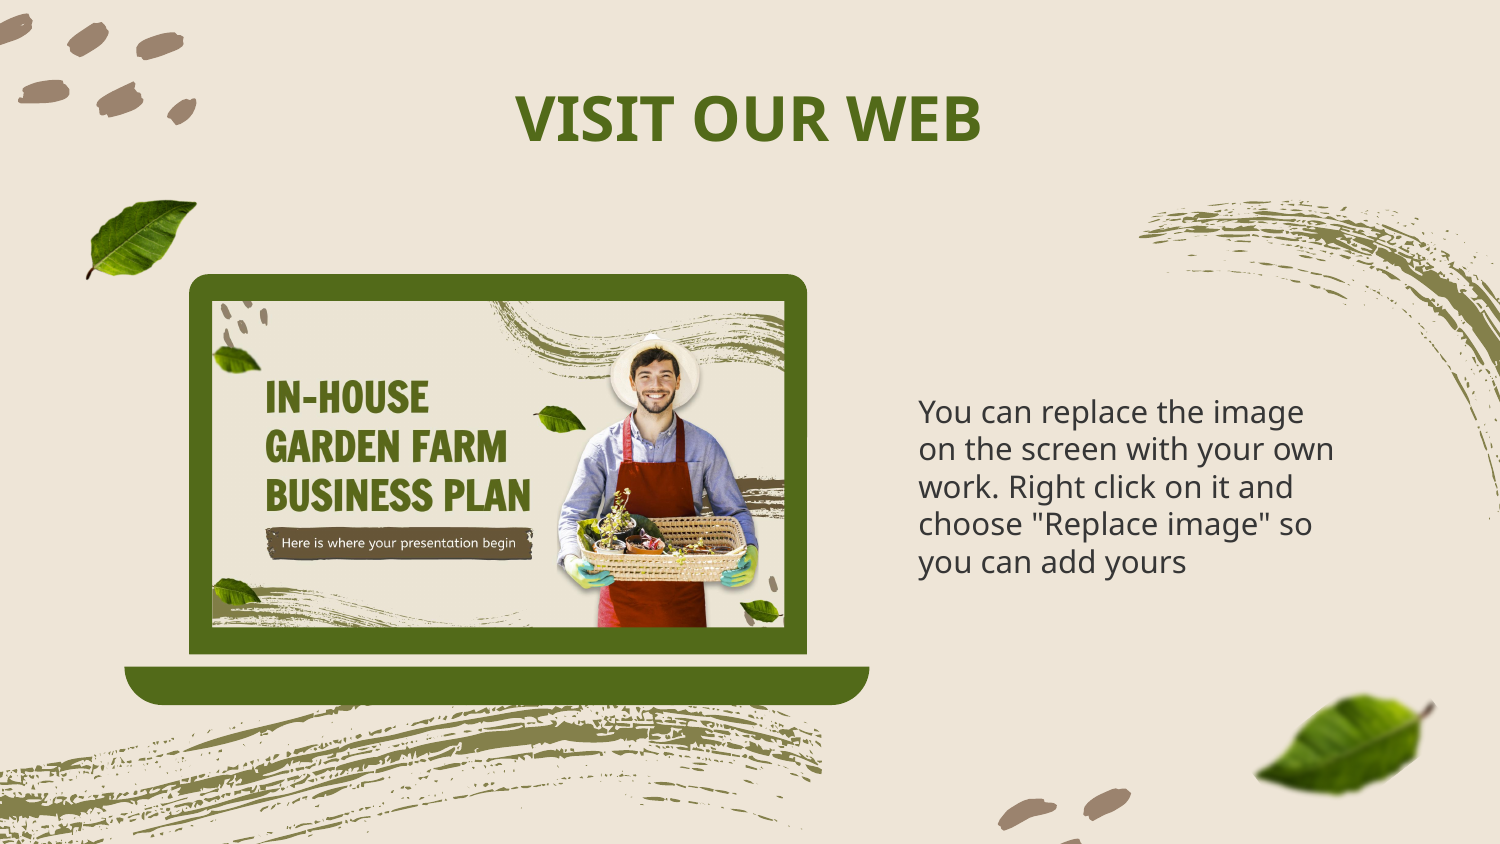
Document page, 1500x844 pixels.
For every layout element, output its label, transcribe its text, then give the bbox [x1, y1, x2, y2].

picture [69, 165, 203, 308]
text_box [124, 273, 870, 706]
subtitle You can replace the image on the screen with your own work. Right click on it and choose "Replace image" so you can add yours [903, 377, 1358, 607]
title VISIT OUR WEB [124, 69, 1376, 164]
picture [1247, 652, 1454, 843]
